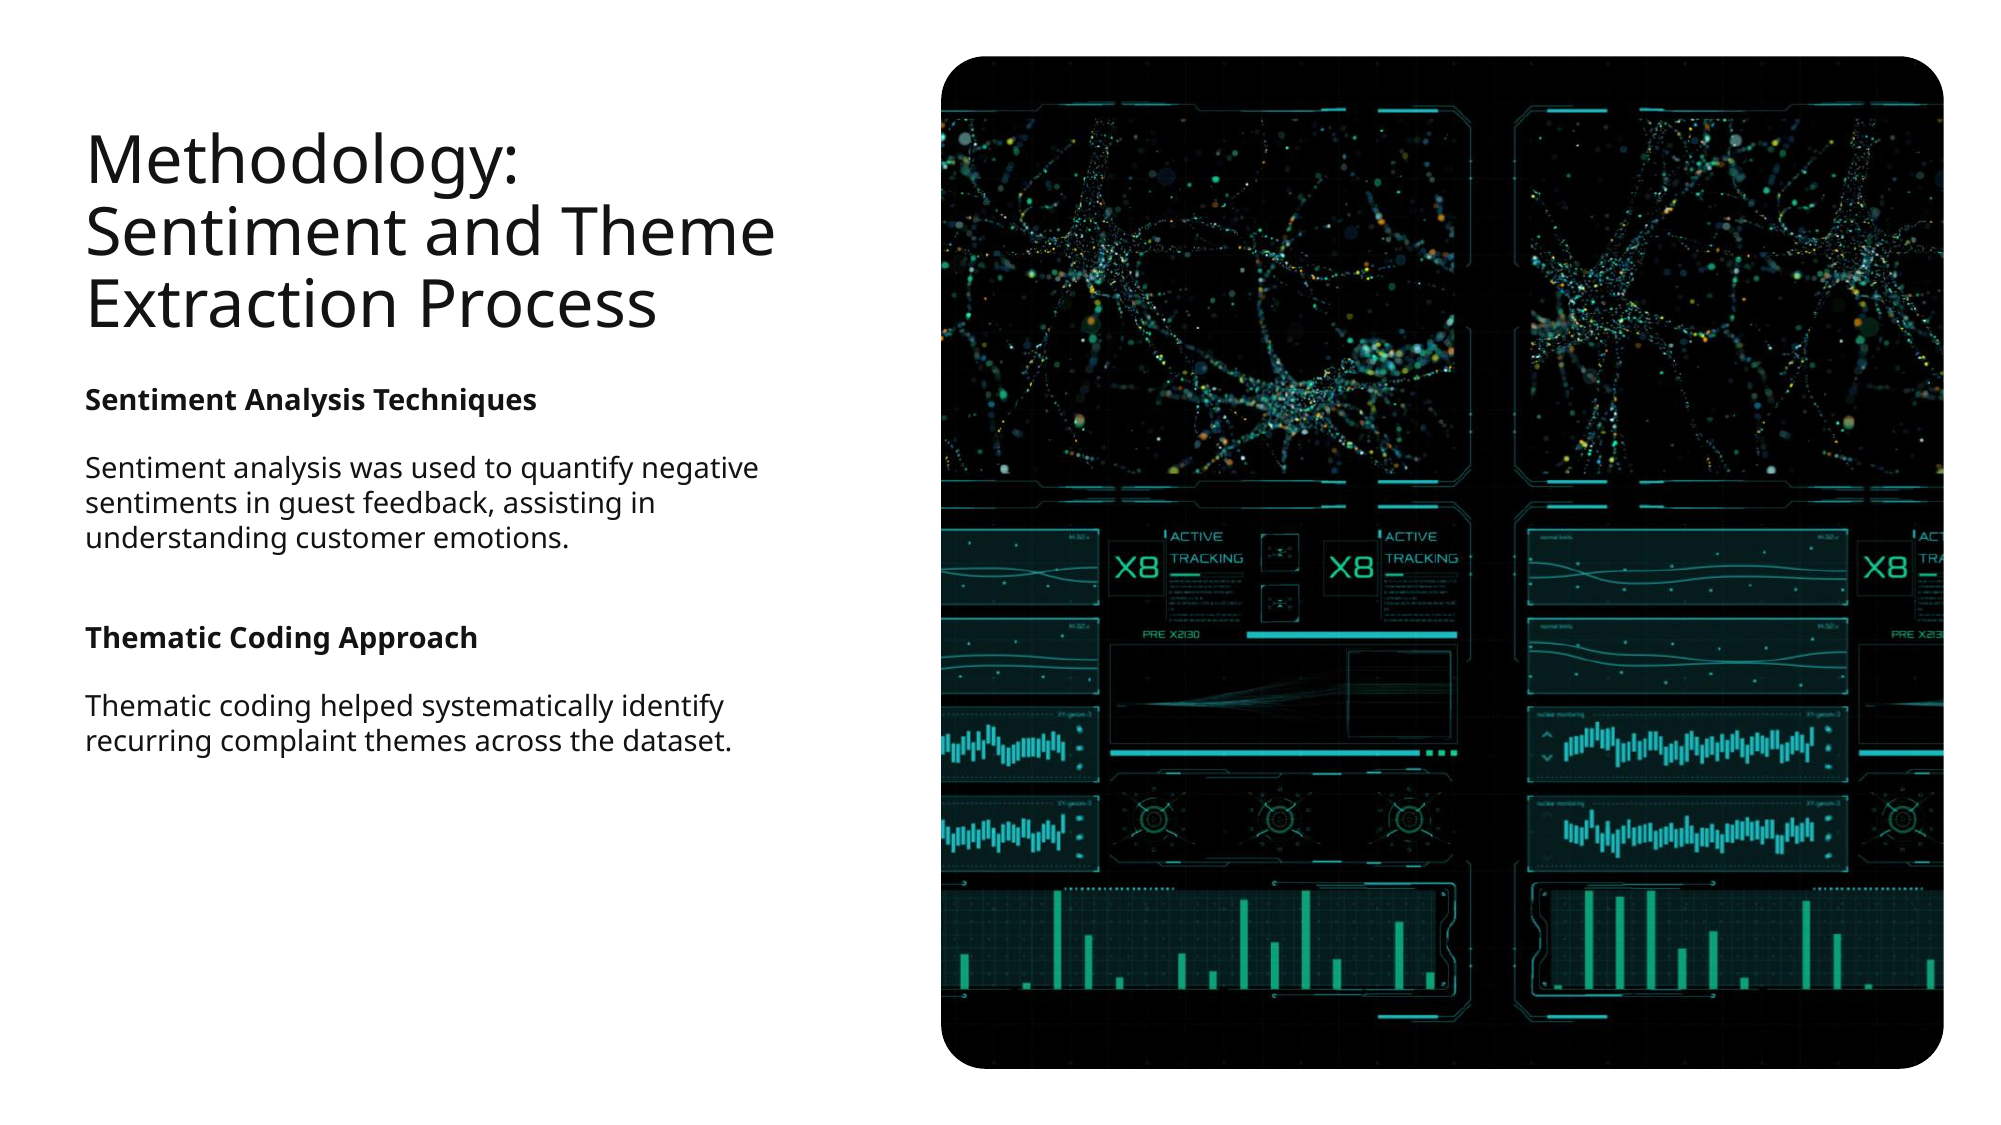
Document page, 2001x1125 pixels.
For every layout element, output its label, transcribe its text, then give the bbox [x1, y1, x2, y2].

text_box Sentiment Analysis Techniques Sentiment analysis was used to quantify negative sentiments in guest feedback, assisting in understanding customer emotions. Thematic Coding Approach Thematic coding helped systematically identify recurring complaint themes across the dataset. [70, 373, 806, 1037]
picture [941, 56, 1944, 1069]
title Methodology: Sentiment and Theme Extraction Process [70, 98, 806, 350]
